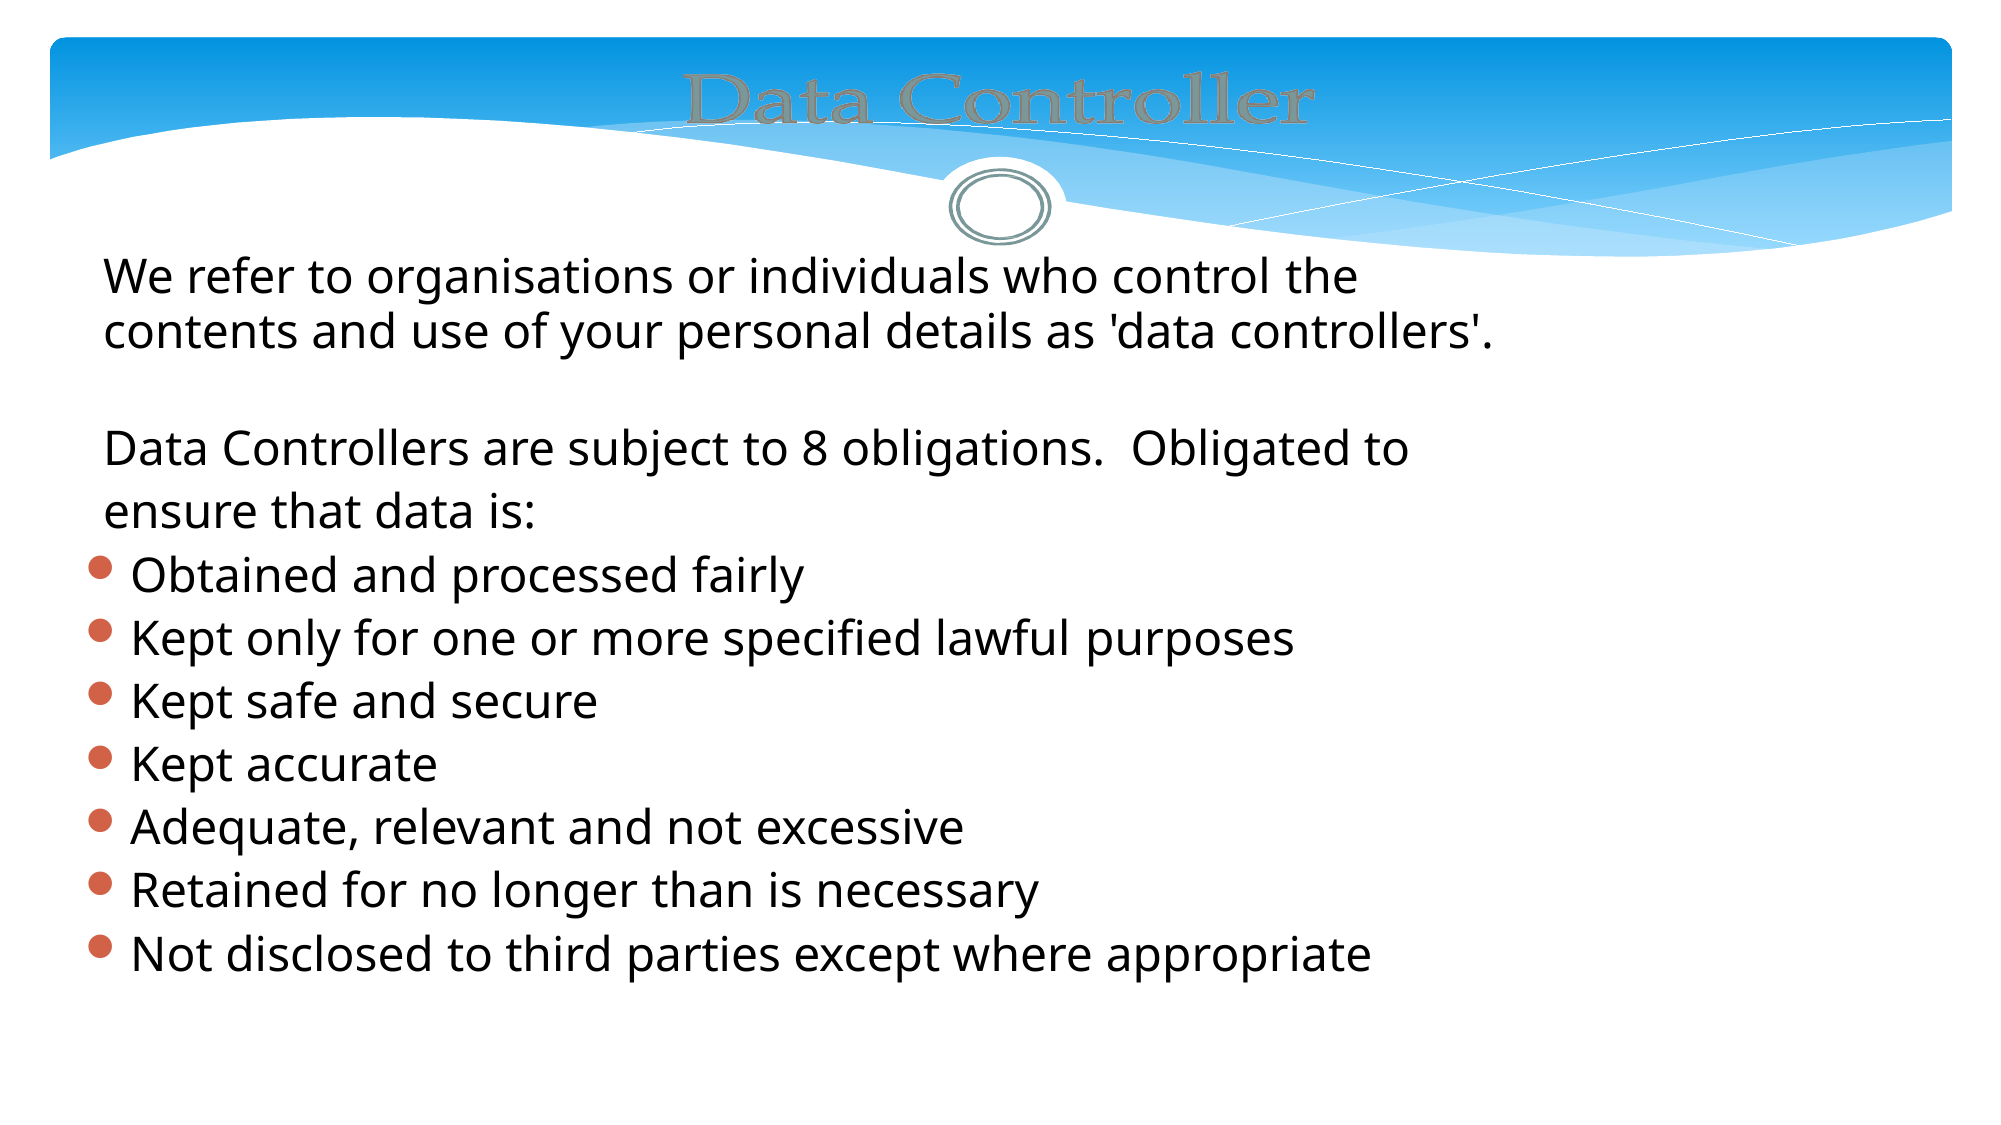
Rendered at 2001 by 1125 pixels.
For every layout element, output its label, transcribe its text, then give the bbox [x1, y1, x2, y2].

text_box [933, 156, 1067, 248]
text_box We refer to organisations or individuals who control the contents and use of your personal details as 'data controllers'. Data Controllers are subject to 8 obligations. Obligated to ensure that data is: Obtained and processed fairly Kept only for one or more specified lawful purposes Kept safe and secure Kept accurate Adequate, relevant and not excessive Retained for no longer than is necessary Not disclosed to third parties except where appropriate [83, 248, 1846, 981]
text_box [948, 168, 1052, 246]
text_box [683, 71, 1316, 124]
